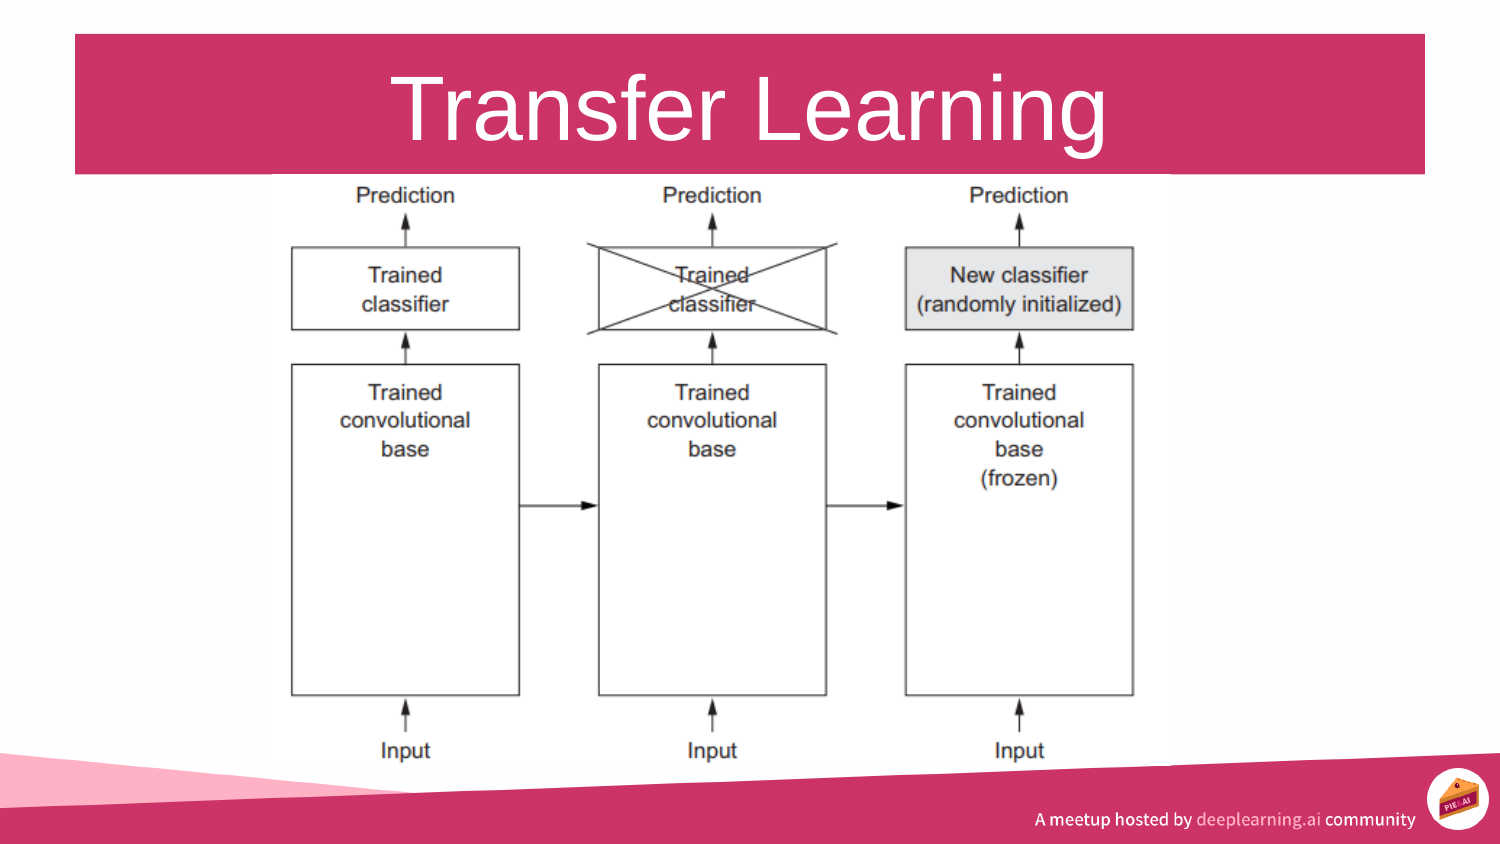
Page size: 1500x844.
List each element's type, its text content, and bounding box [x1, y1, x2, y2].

title Transfer Learning [75, 33, 1425, 175]
picture [0, 0, 1500, 844]
